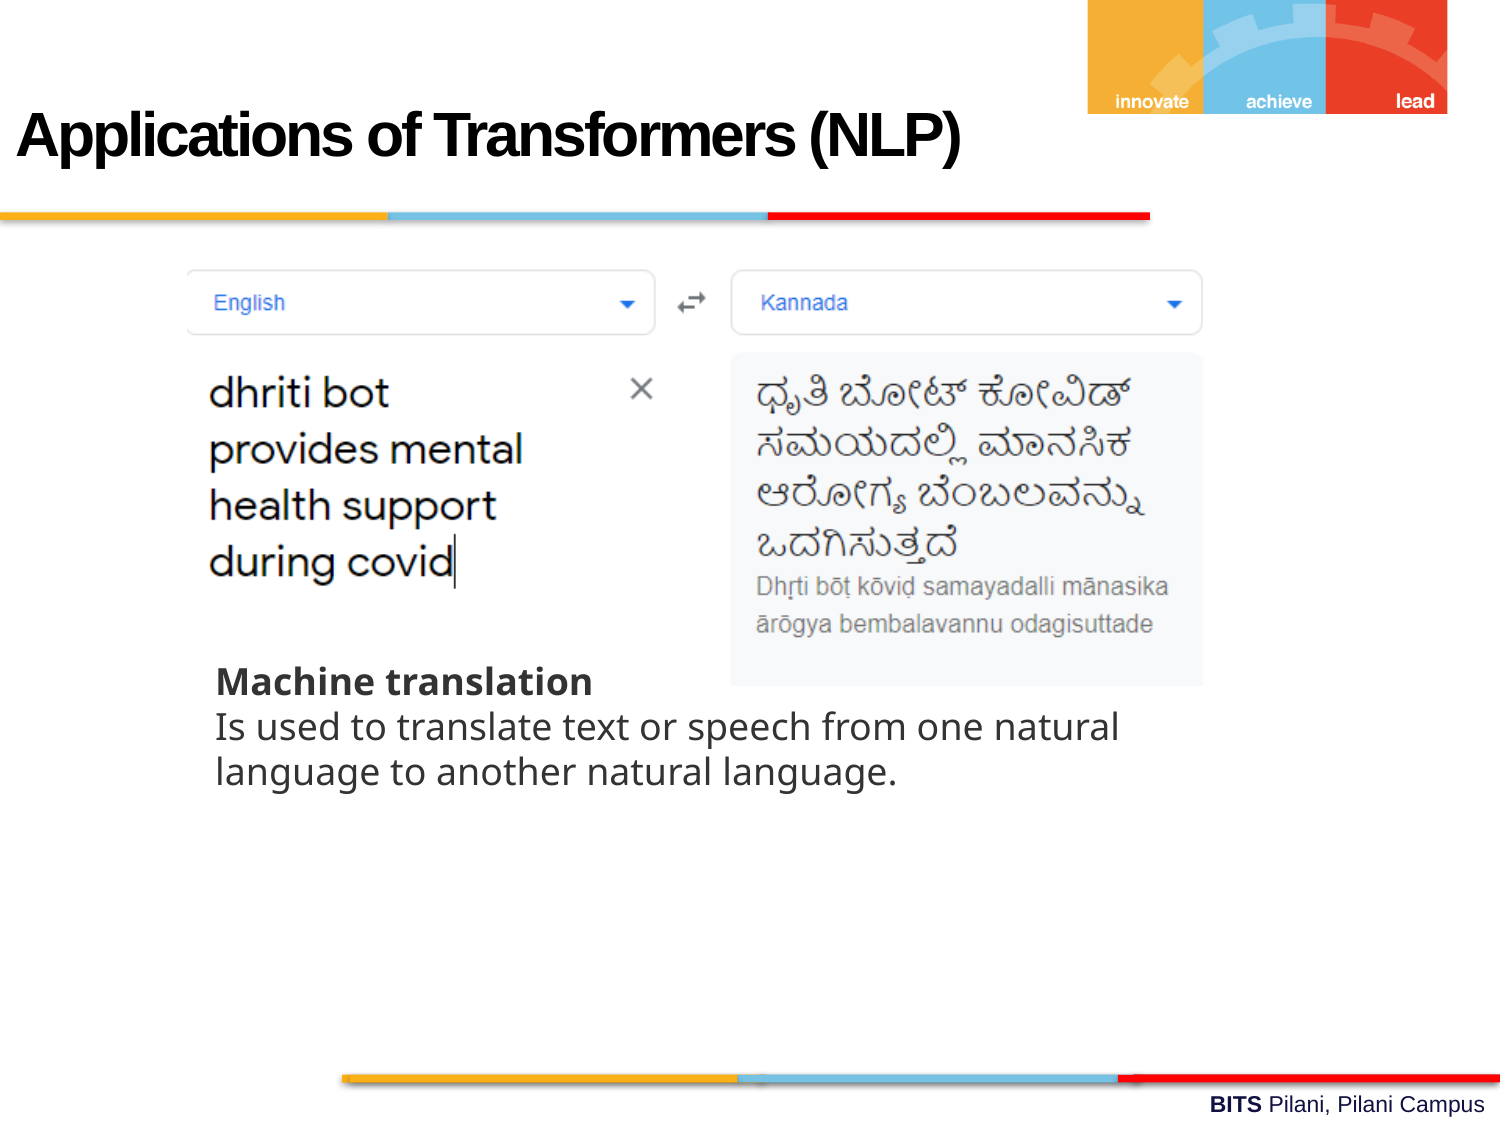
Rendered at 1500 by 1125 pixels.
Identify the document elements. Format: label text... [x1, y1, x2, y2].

text_box Machine translation Is used to translate text or speech from one natural language to another natural language. [200, 694, 1201, 801]
picture [187, 262, 1215, 687]
list Applications of Transformers (NLP) [0, 37, 1100, 225]
picture [1087, 0, 1448, 114]
